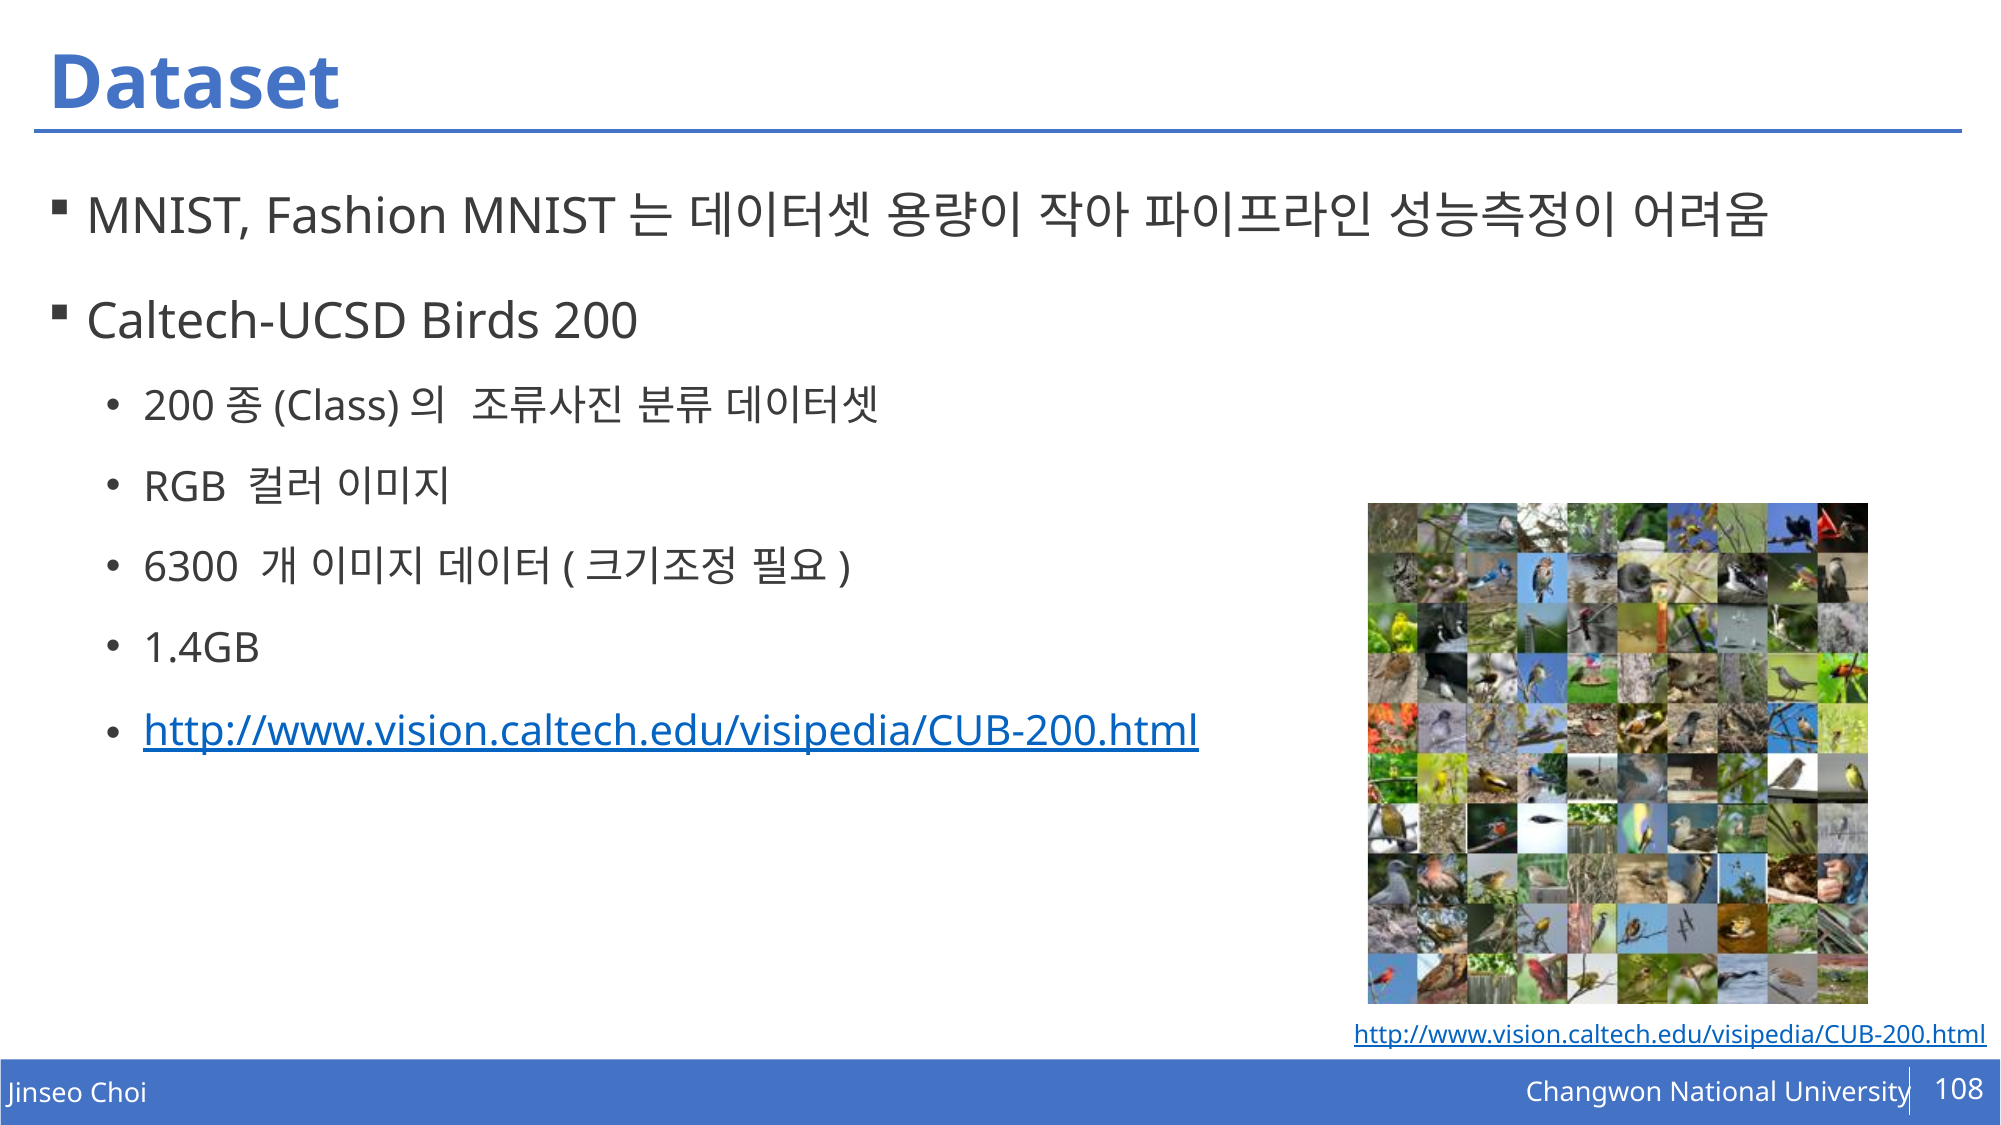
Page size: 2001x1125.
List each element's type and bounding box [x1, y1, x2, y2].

slide_number [1922, 1060, 1996, 1121]
picture [1367, 503, 1868, 1004]
list [33, 152, 1963, 997]
title [33, 27, 1963, 143]
text_box [1339, 1010, 2000, 1060]
